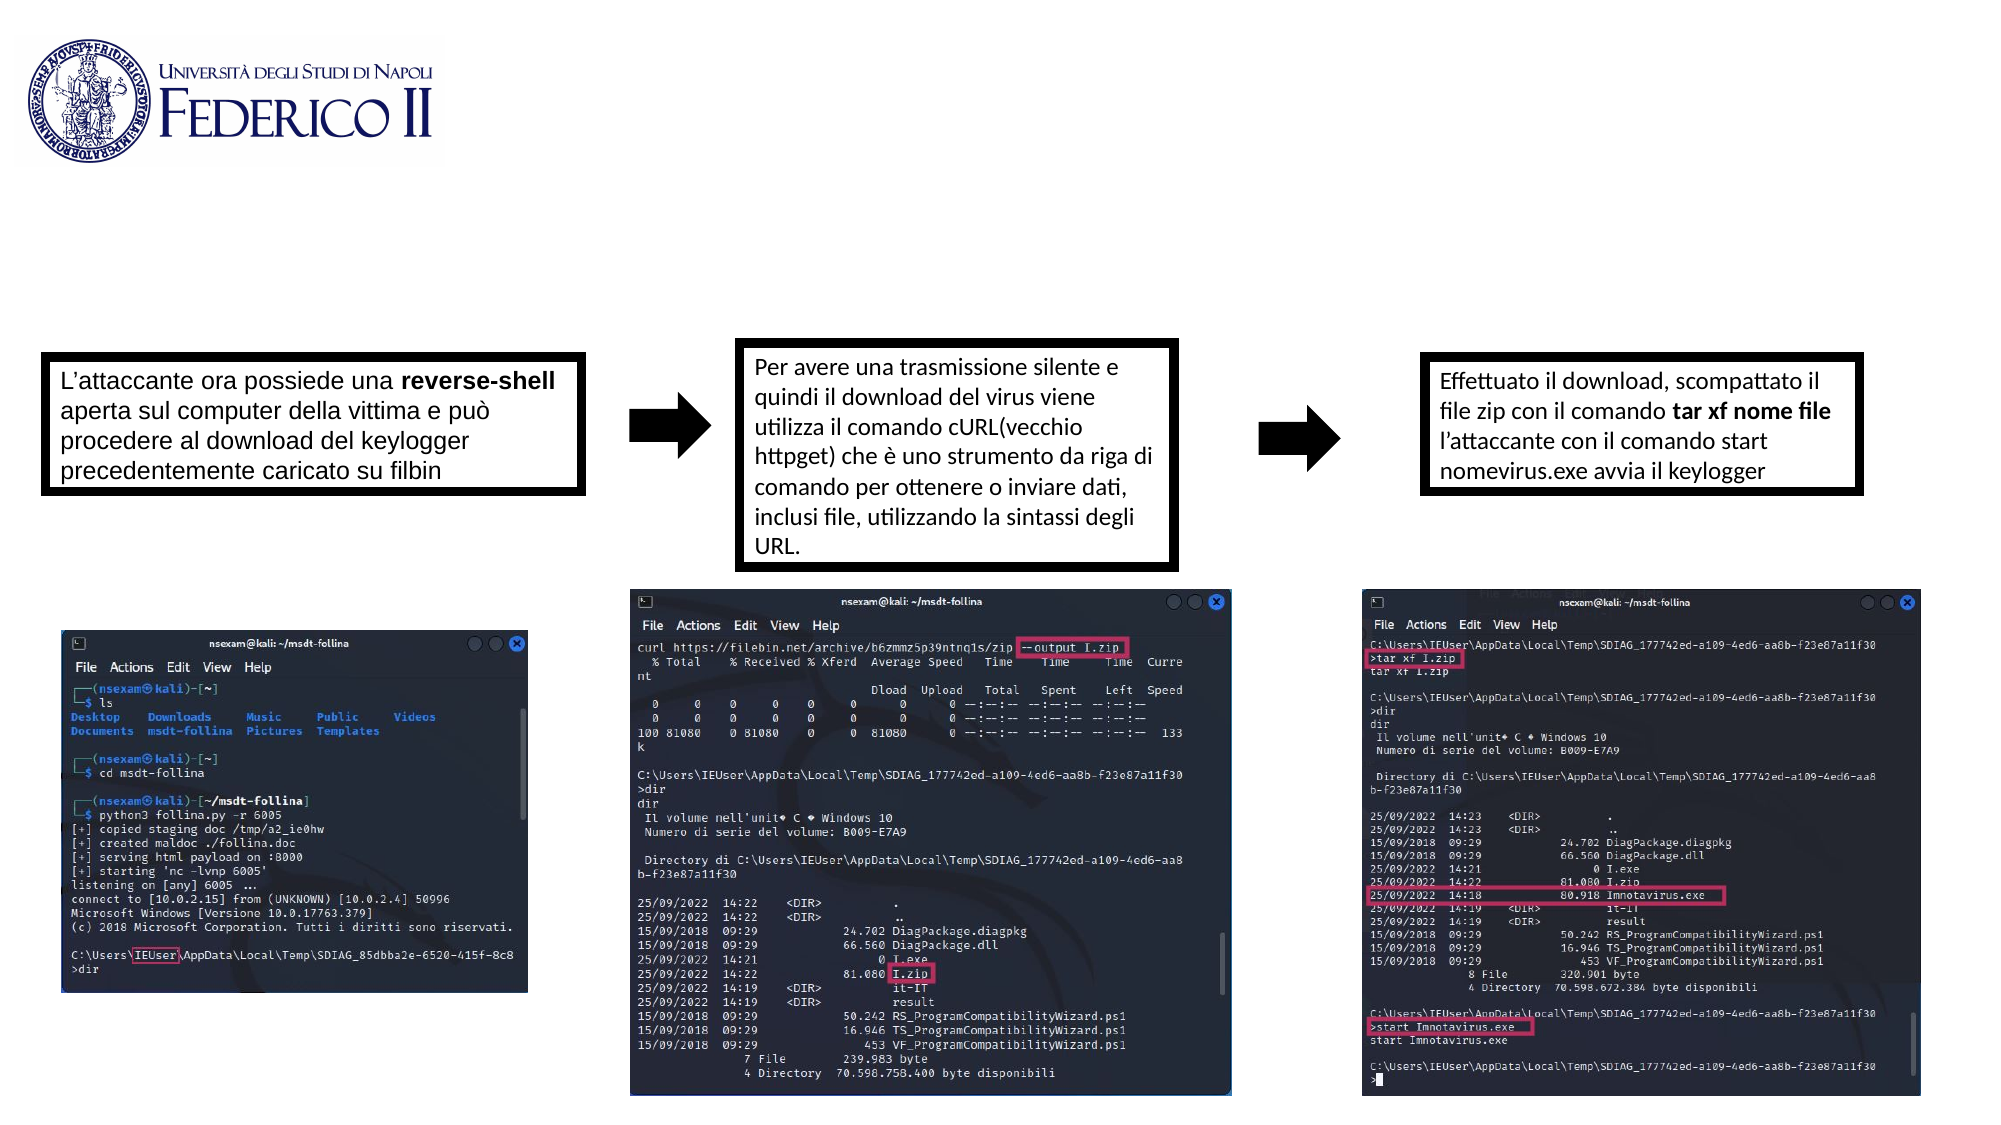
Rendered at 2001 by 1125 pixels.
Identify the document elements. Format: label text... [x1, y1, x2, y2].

picture [1362, 589, 1921, 1096]
text_box [629, 391, 712, 459]
text_box Per avere una trasmissione silente e quindi il download del virus viene utilizza il comando cURL(vecchio httpget) che è uno strumento da riga di comando per ottenere o inviare dati, inclusi file, utilizzando la sintassi degli URL. [739, 342, 1175, 568]
text_box [1258, 404, 1341, 472]
text_box L’attaccante ora possiede una reverse-shell aperta sul computer della vittima e può procedere al download del keylogger precedentemente caricato su filbin [45, 356, 583, 493]
picture [630, 589, 1232, 1096]
picture [14, 35, 445, 167]
text_box Effettuato il download, scompattato il file zip con il comando tar xf nome file l’attaccante con il comando start nomevirus.exe avvia il keylogger [1424, 356, 1860, 493]
picture [61, 630, 528, 994]
